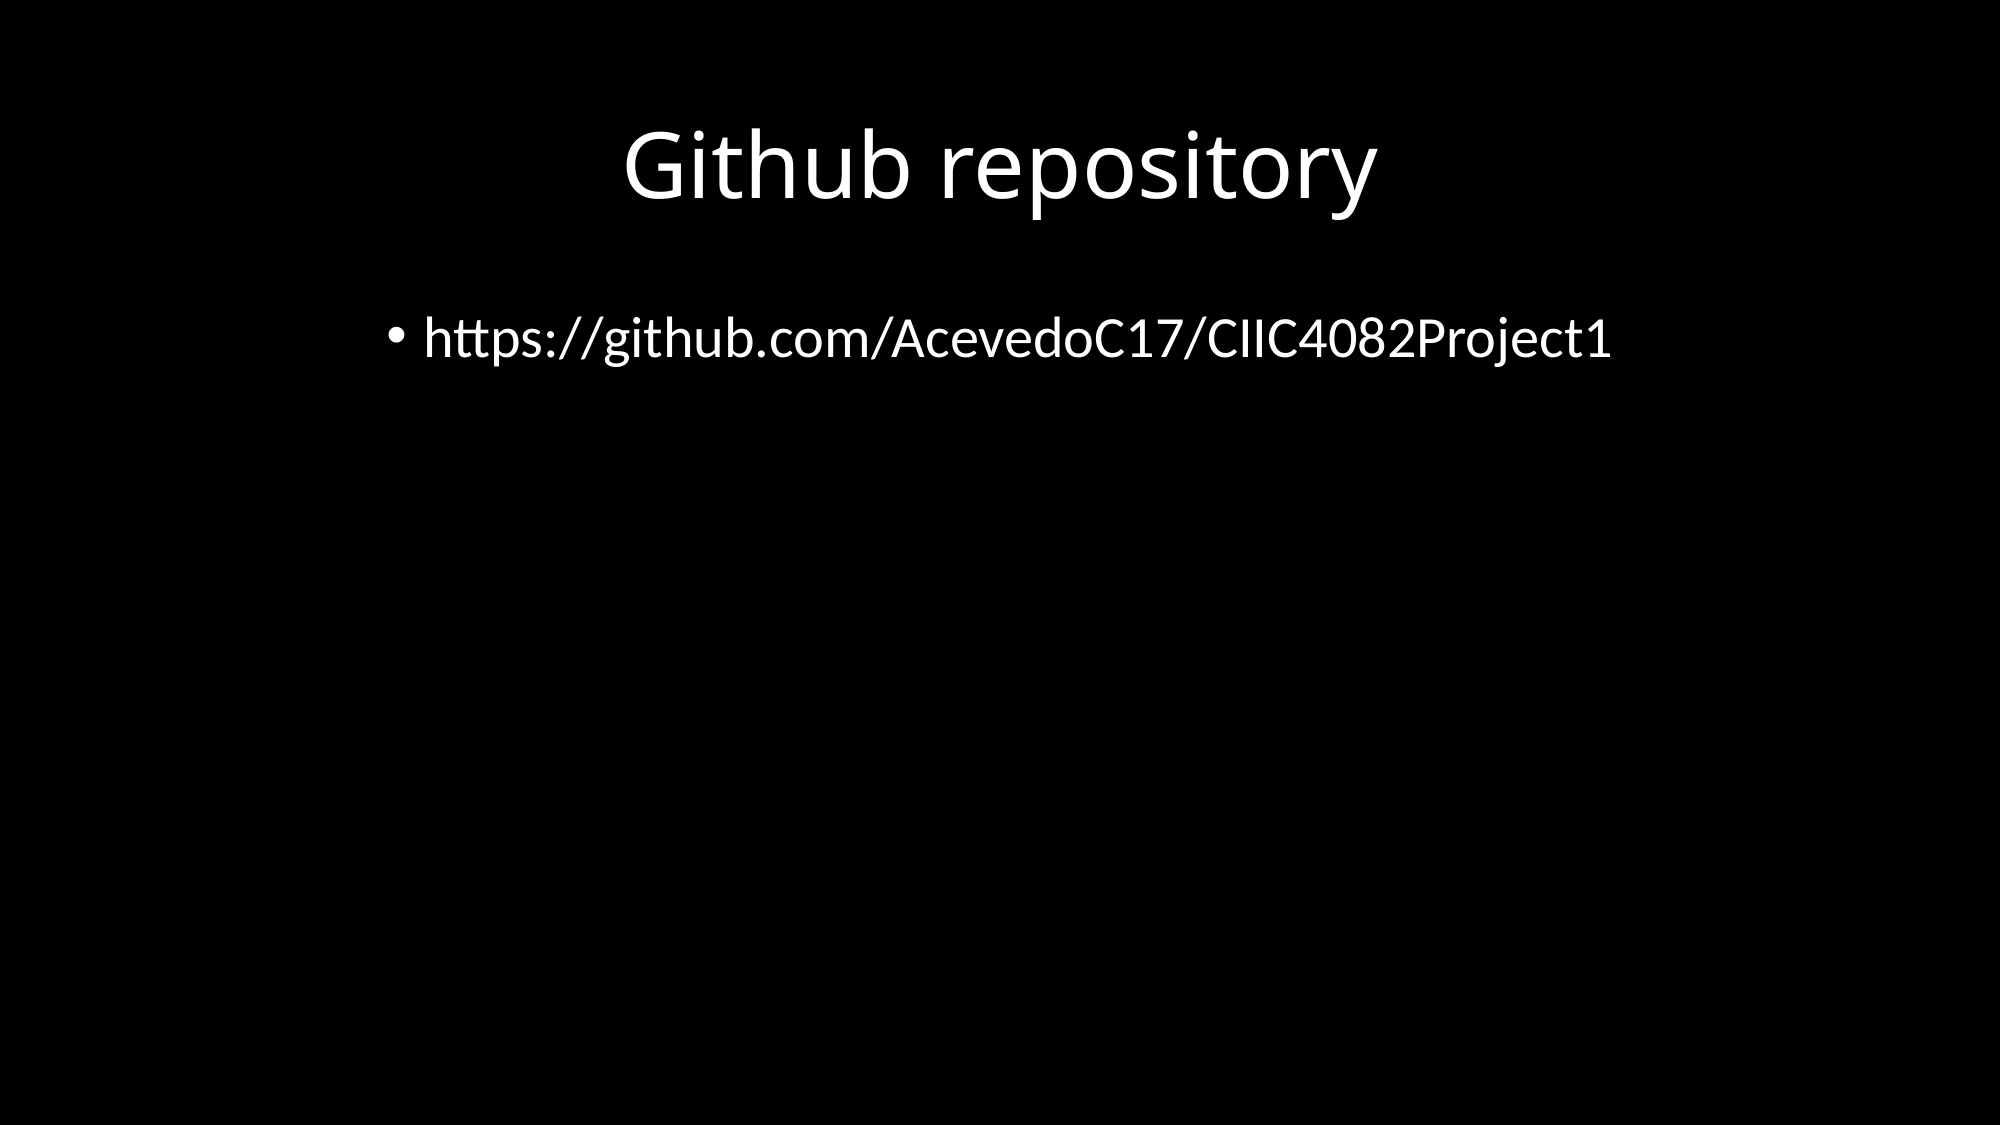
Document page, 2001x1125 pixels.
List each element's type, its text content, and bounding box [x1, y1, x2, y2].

title Github repository [137, 59, 1863, 278]
list https://github.com/AcevedoC17/CIIC4082Project1 [137, 299, 1863, 1014]
